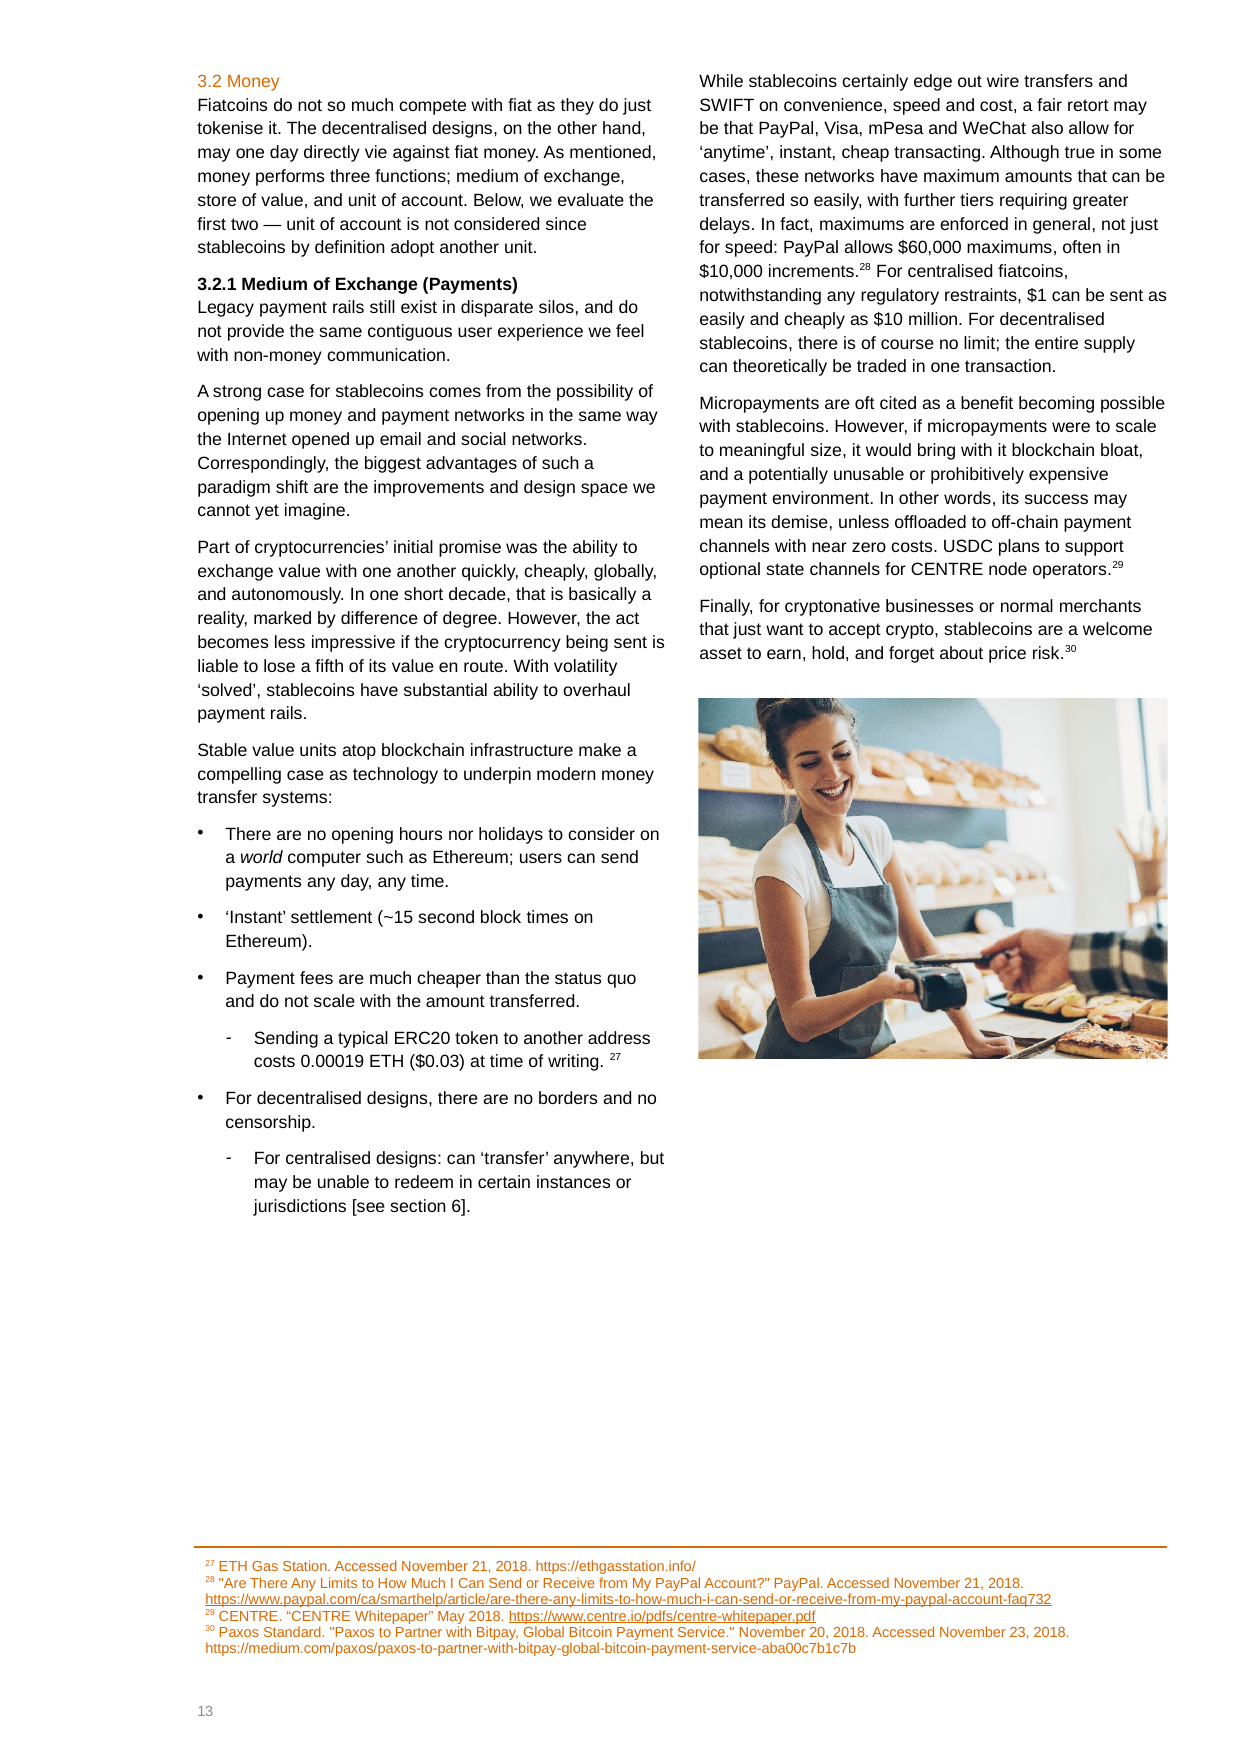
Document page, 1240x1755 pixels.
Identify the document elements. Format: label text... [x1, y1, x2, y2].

picture [698, 698, 1168, 1060]
list 3.2 Money Fiatcoins do not so much compete with fiat as they do just tokenise it. The decentralised designs, on the other hand, may one day directly vie against fiat money. As mentioned, money performs three functions; medium of exchange, store of value, and unit of account. Below, we evaluate the first two — unit of account is not considered since stablecoins by definition adopt another unit. 3.2.1 Medium of Exchange (Payments) Legacy payment rails still exist in disparate silos, and do not provide the same contiguous user experience we feel with non-money communication. A strong case for stablecoins comes from the possibility of opening up money and payment networks in the same way the Internet opened up email and social networks. Correspondingly, the biggest advantages of such a paradigm shift are the improvements and design space we cannot yet imagine. Part of cryptocurrencies’ initial promise was the ability to exchange value with one another quickly, cheaply, globally, and autonomously. In one short decade, that is basically a reality, marked by difference of degree. However, the act becomes less impressive if the cryptocurrency being sent is liable to lose a fifth of its value en route. With volatility ‘solved’, stablecoins have substantial ability to overhaul payment rails. Stable value units atop blockchain infrastructure make a compelling case as technology to underpin modern money transfer systems: There are no opening hours nor holidays to consider on a world computer such as Ethereum; users can send payments any day, any time. ‘Instant’ settlement (~15 second block times on Ethereum). Payment fees are much cheaper than the status quo and do not scale with the amount transferred. Sending a typical ERC20 token to another address costs 0.00019 ETH ($0.03) at time of writing. 27 For decentralised designs, there are no borders and no censorship. For centralised designs: can ‘transfer’ anywhere, but may be unable to redeem in certain instances or jurisdictions [see section 6]. [197, 67, 666, 1246]
slide_number 13 [197, 1701, 483, 1720]
list While stablecoins certainly edge out wire transfers and SWIFT on convenience, speed and cost, a fair retort may be that PayPal, Visa, mPesa and WeChat also allow for ‘anytime’, instant, cheap transacting. Although true in some cases, these networks have maximum amounts that can be transferred so easily, with further tiers requiring greater delays. In fact, maximums are enforced in general, not just for speed: PayPal allows $60,000 maximums, often in $10,000 increments.28 For centralised fiatcoins, notwithstanding any regulatory restraints, $1 can be sent as easily and cheaply as $10 million. For decentralised stablecoins, there is of course no limit; the entire supply can theoretically be traded in one transaction. Micropayments are oft cited as a benefit becoming possible with stablecoins. However, if micropayments were to scale to meaningful size, it would bring with it blockchain bloat, and a potentially unusable or prohibitively expensive payment environment. In other words, its success may mean its demise, unless offloaded to off-chain payment channels with near zero costs. USDC plans to support optional state channels for CENTRE node operators.29 Finally, for cryptonative businesses or normal merchants that just want to accept crypto, stablecoins are a welcome asset to earn, hold, and forget about price risk.30 [699, 67, 1168, 670]
table_header 27 ETH Gas Station. Accessed November 21, 2018. https://ethgasstation.info/ 28 "Are There Any Limits to How Much I Can Send or Receive from My PayPal Account?" PayPal. Accessed November 21, 2018. https://www.paypal.com/ca/smarthelp/article/are-there-any-limits-to-how-much-i-can-send-or-receive-from-my-paypal-account-faq732 29 CENTRE. “CENTRE Whitepaper” May 2018. https://www.centre.io/pdfs/centre-whitepaper.pdf 30 Paxos Standard. "Paxos to Partner with Bitpay, Global Bitcoin Payment Service." November 20, 2018. Accessed November 23, 2018. https://medium.com/paxos/paxos-to-partner-with-bitpay-global-bitcoin-payment-service-aba00c7b1c7b [194, 1548, 1167, 1657]
